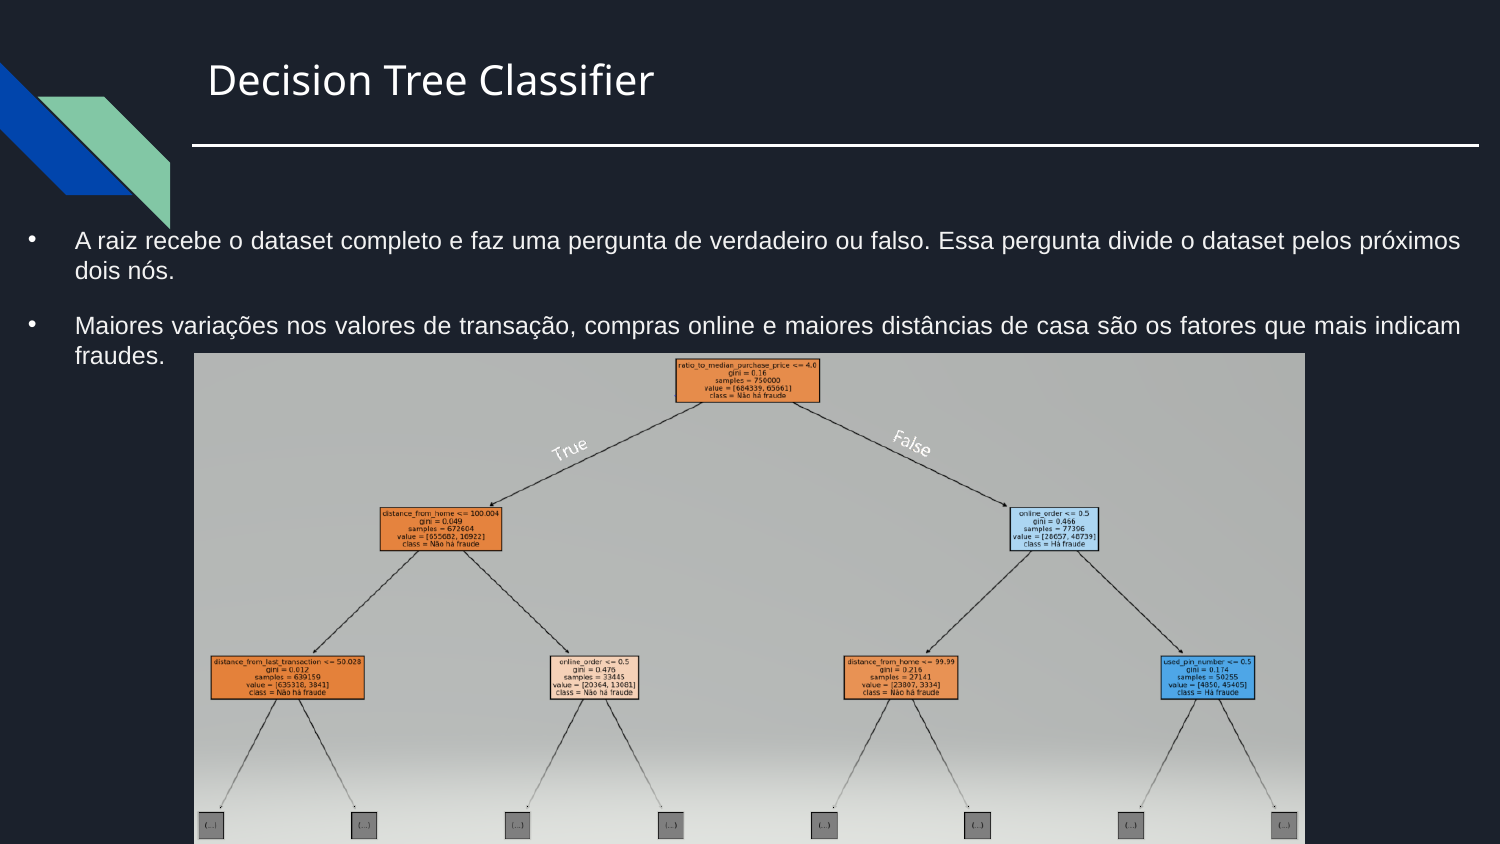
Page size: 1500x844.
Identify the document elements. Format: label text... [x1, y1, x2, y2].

text_box A raiz recebe o dataset completo e faz uma pergunta de verdadeiro ou falso. Essa pergunta divide o dataset pelos próximos dois nós. Maiores variações nos valores de transação, compras online e maiores distâncias de casa são os fatores que mais indicam fraudes. [13, 216, 1479, 377]
picture [194, 353, 1306, 844]
text_box Decision Tree Classifier [192, 35, 945, 123]
